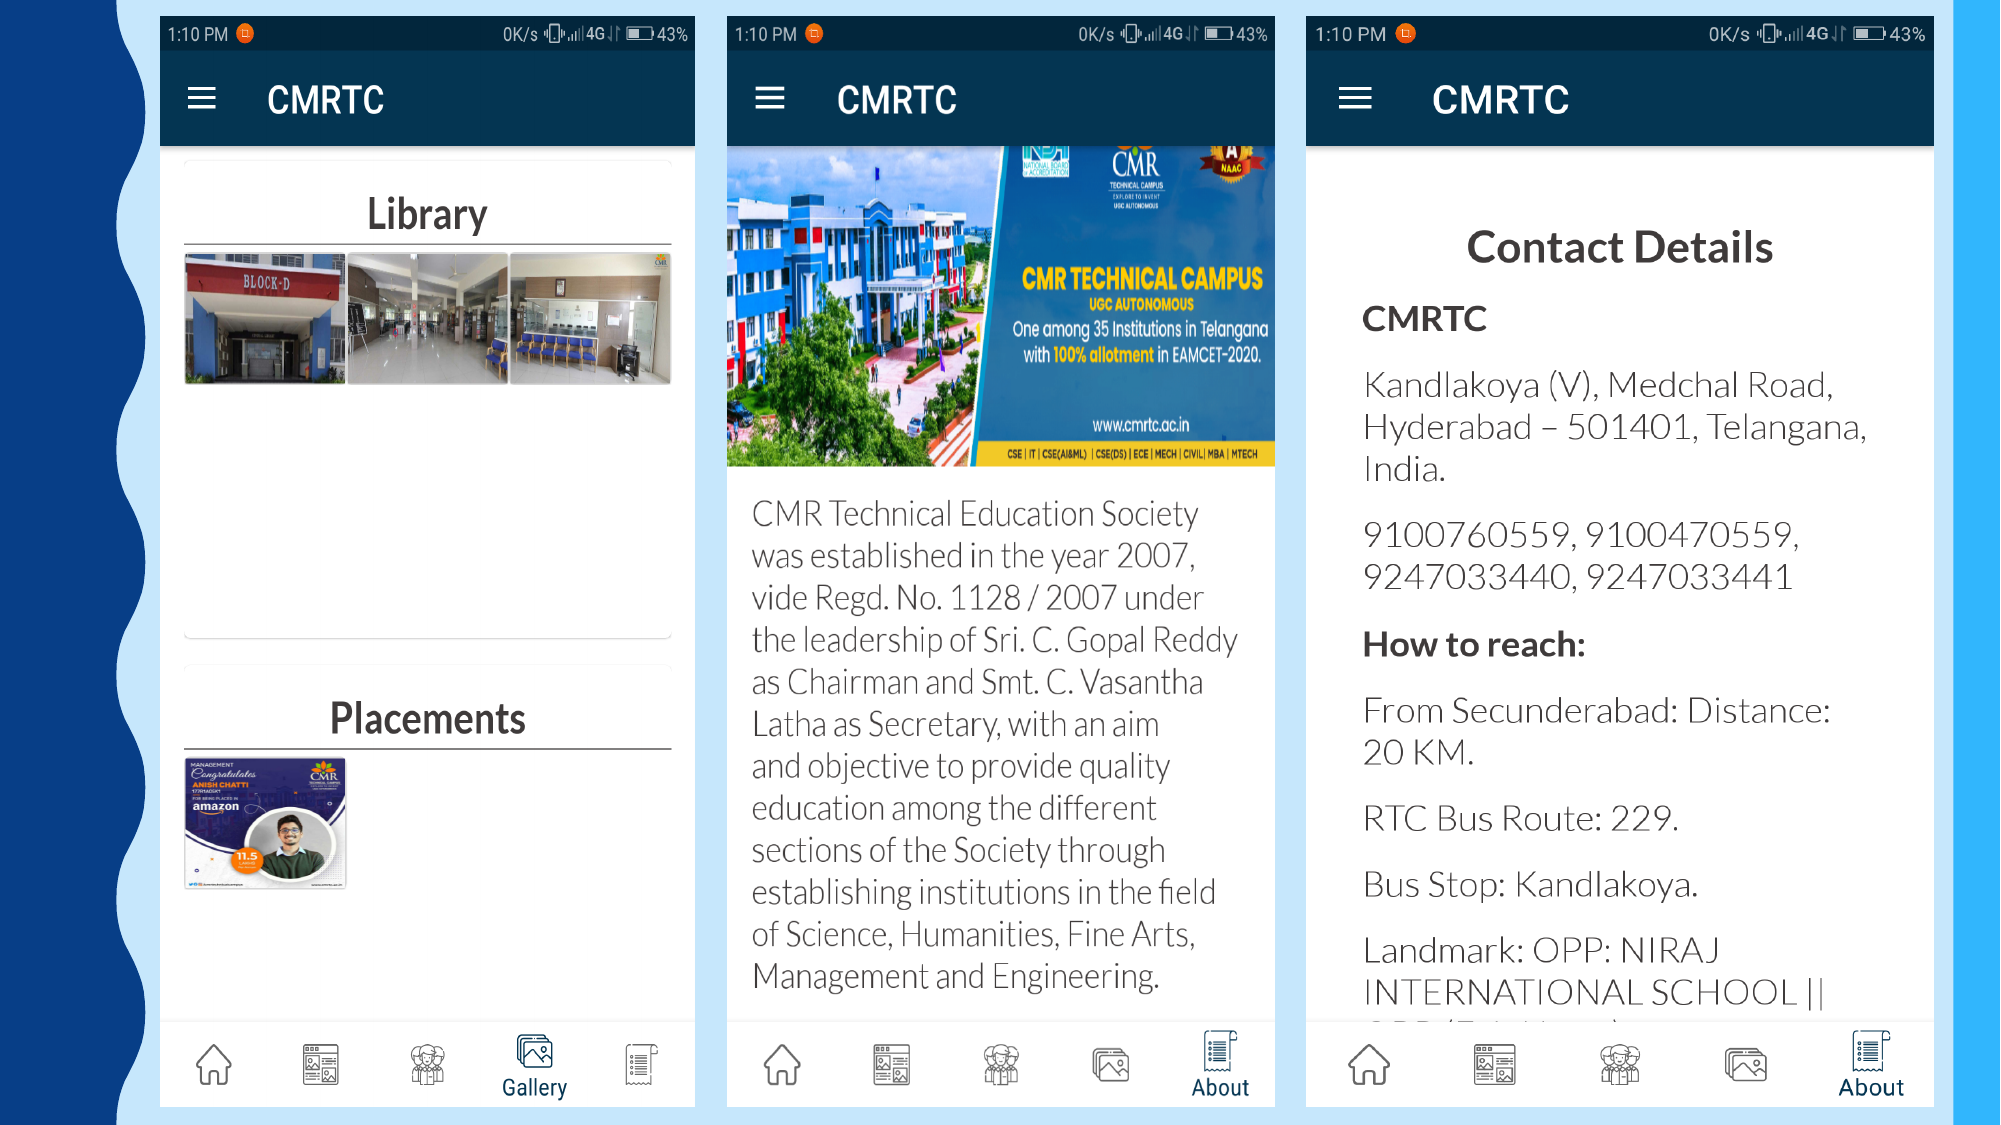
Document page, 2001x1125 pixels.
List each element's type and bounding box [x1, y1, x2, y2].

picture [727, 16, 1275, 1107]
picture [160, 16, 695, 1107]
picture [1306, 16, 1934, 1107]
